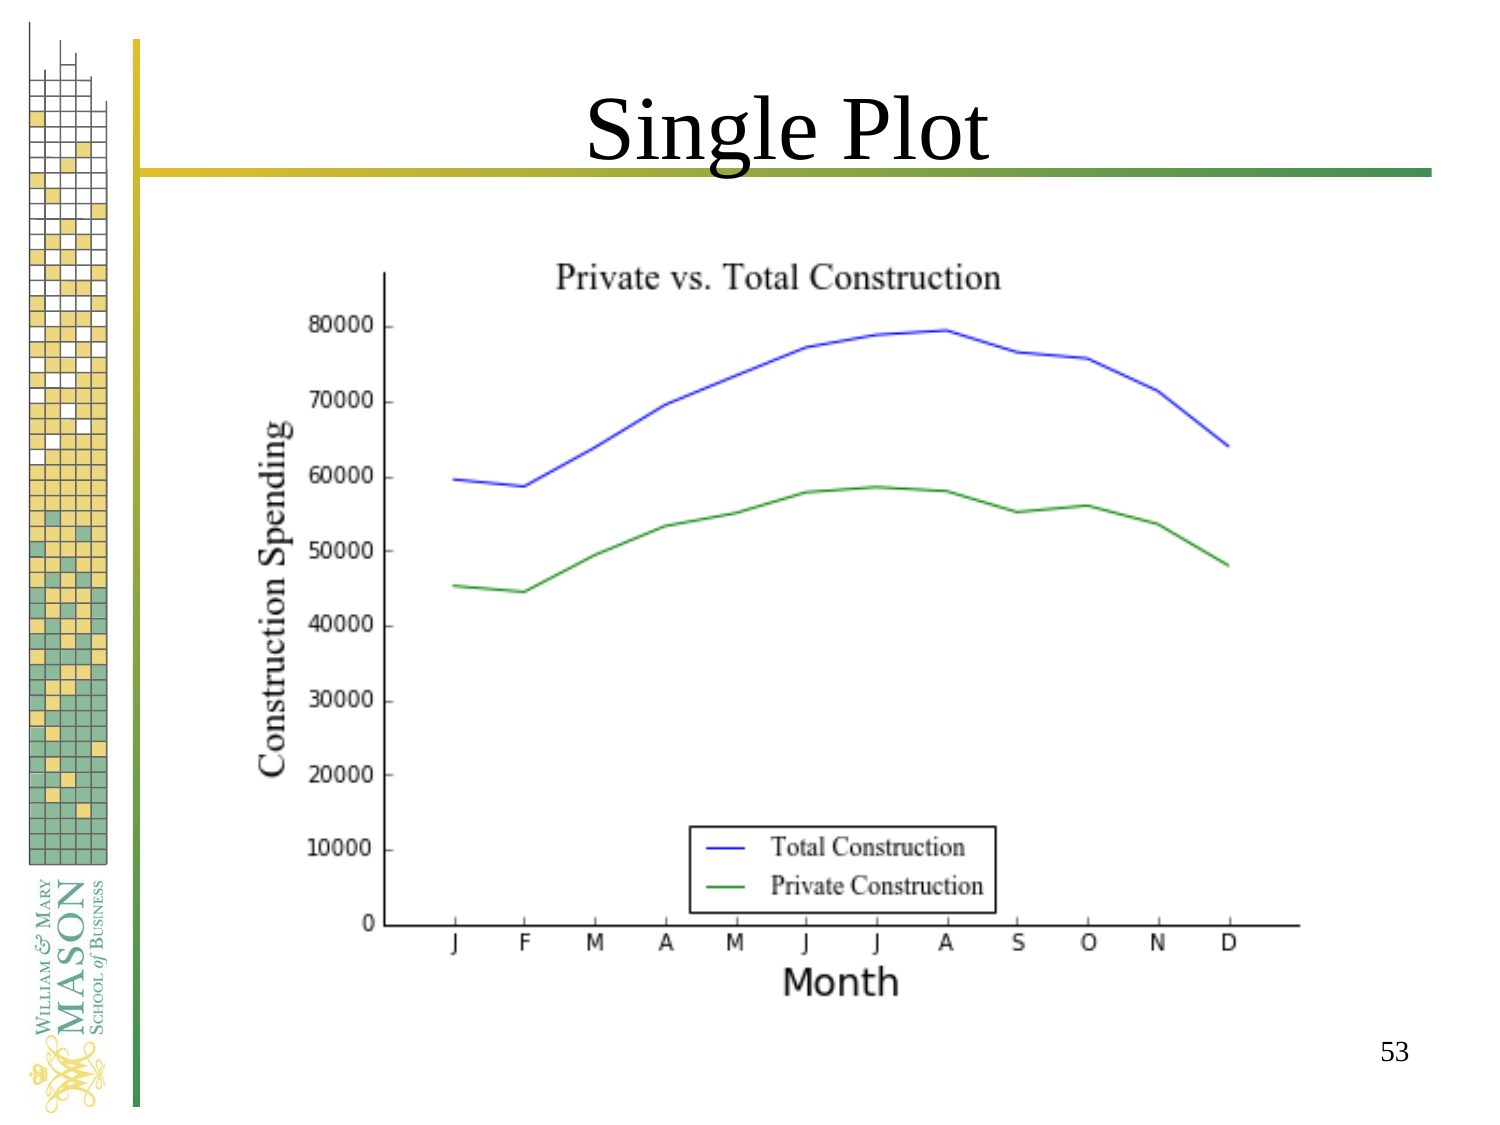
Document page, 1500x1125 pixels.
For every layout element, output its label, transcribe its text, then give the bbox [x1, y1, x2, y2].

slide_number 70 [29, 879, 107, 1113]
slide_number 53 [1048, 1024, 1426, 1103]
title Single Plot [150, 45, 1425, 200]
picture [243, 249, 1318, 1006]
